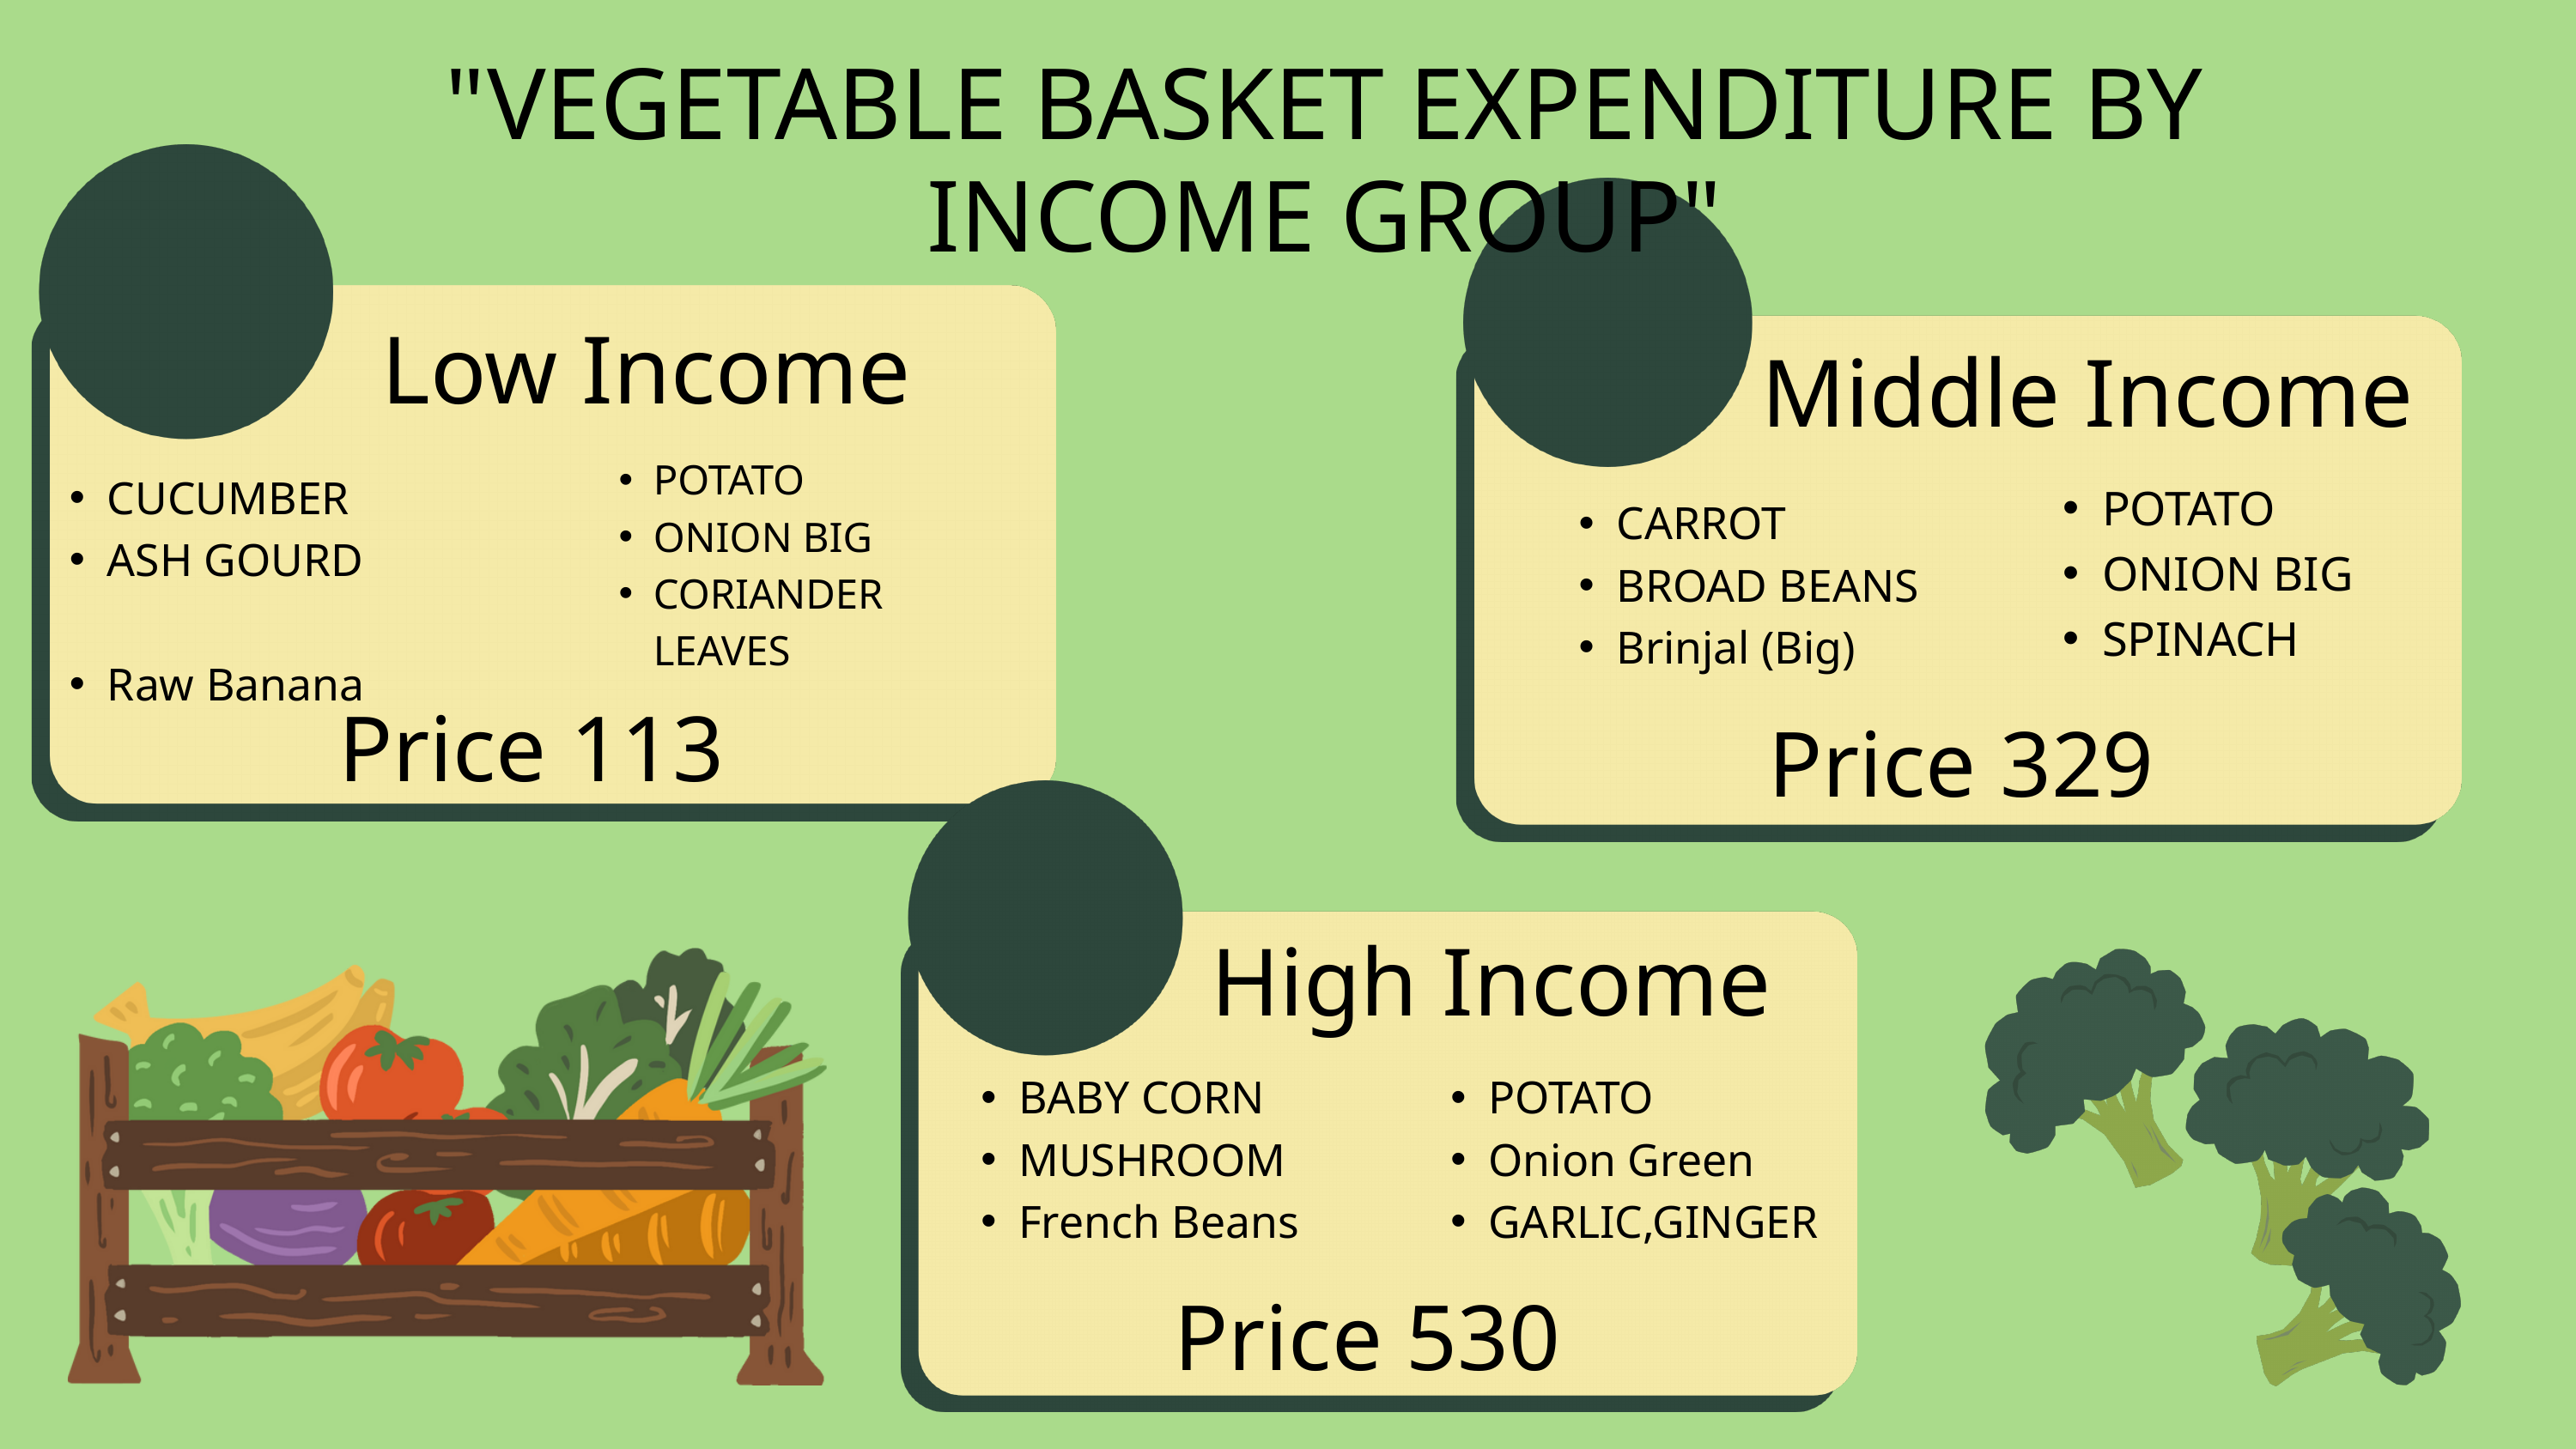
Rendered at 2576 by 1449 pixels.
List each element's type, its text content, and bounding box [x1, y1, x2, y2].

text_box [67, 948, 827, 1385]
text_box [901, 780, 1857, 1262]
text_box [1984, 948, 2462, 1386]
text_box CARROT BROAD BEANS Brinjal (Big) [1540, 486, 1959, 673]
text_box Price 329 [1461, 688, 2462, 815]
text_box High Income [1206, 904, 1801, 1035]
text_box [1455, 178, 2462, 780]
text_box Middle Income [1749, 315, 2451, 446]
text_box [31, 144, 1056, 780]
text_box POTATO ONION BIG CORIANDER LEAVES [584, 446, 967, 673]
text_box BABY CORN MUSHROOM French Beans [943, 1060, 1361, 1247]
text_box [901, 1389, 1857, 1412]
text_box [31, 800, 901, 822]
text_box "VEGETABLE BASKET EXPENDITURE BY INCOME GROUP" [265, 45, 2384, 272]
text_box Price 113 [31, 673, 1032, 800]
text_box [1857, 815, 2462, 842]
text_box Price 530 [878, 1262, 1880, 1389]
text_box POTATO Onion Green GARLIC,GINGER [1413, 1060, 1857, 1247]
text_box CUCUMBER ASH GOURD Raw Banana [31, 461, 450, 673]
text_box Low Income [374, 292, 944, 422]
text_box POTATO ONION BIG SPINACH [2022, 470, 2462, 666]
